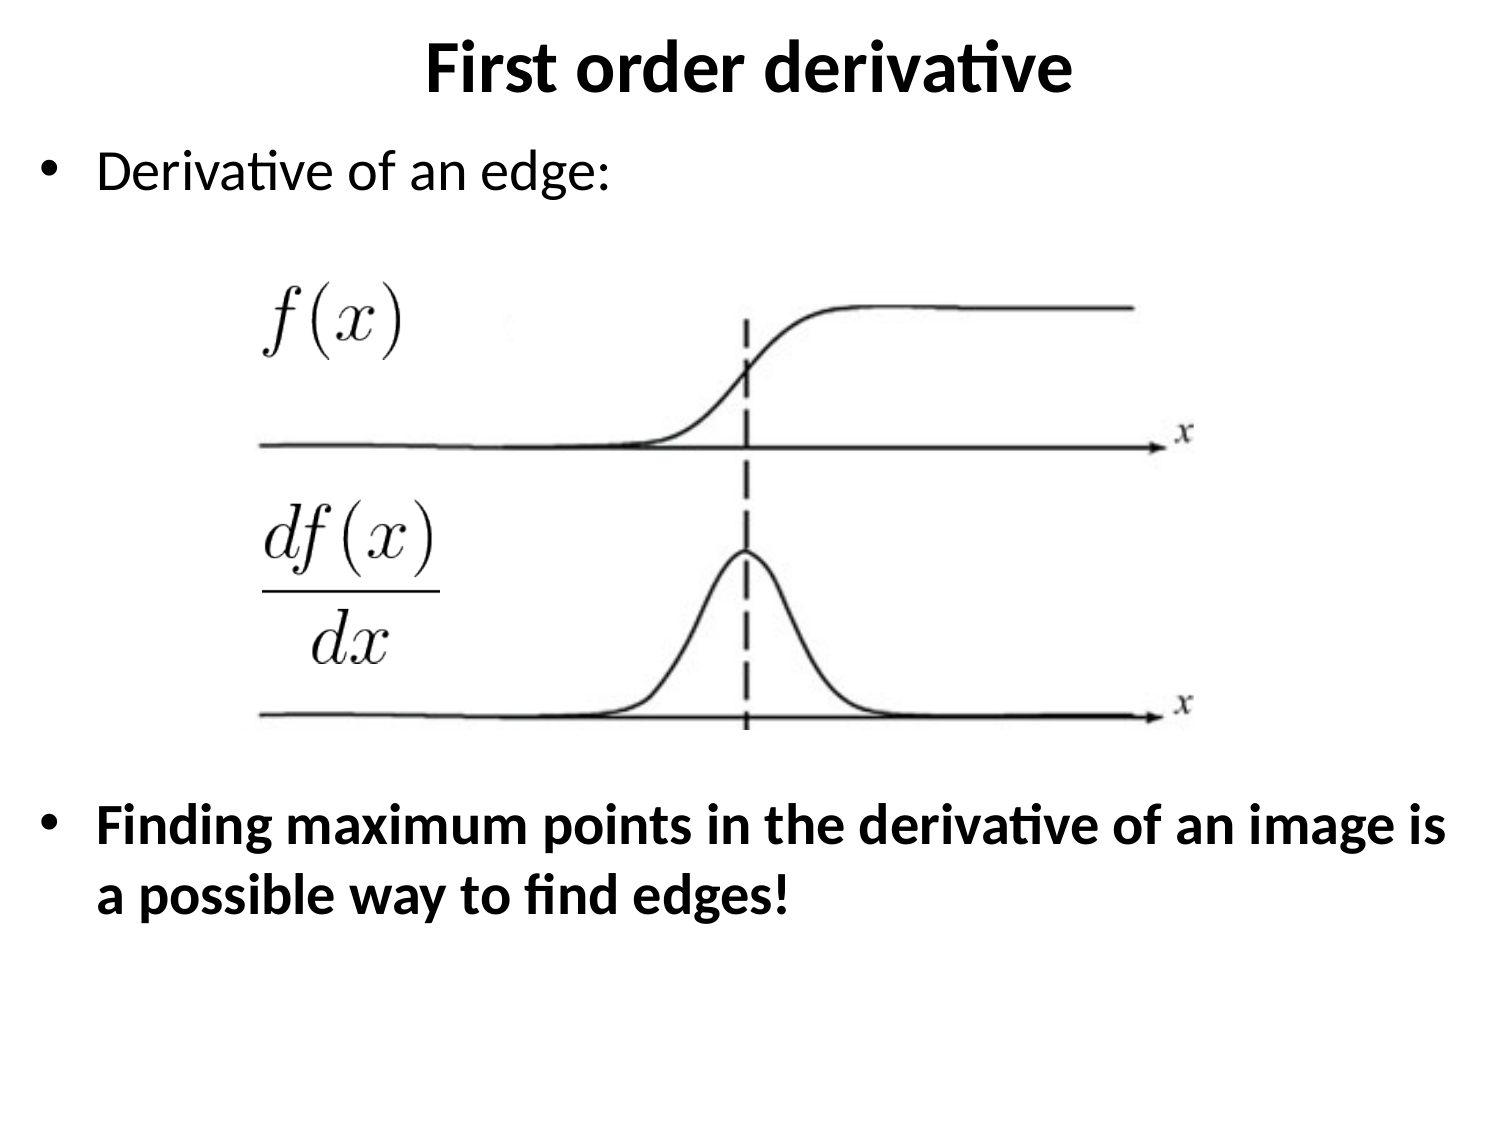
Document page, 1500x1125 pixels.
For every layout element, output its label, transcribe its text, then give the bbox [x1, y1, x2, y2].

list Derivative of an edge: Finding maximum points in the derivative of an image is a possible way to find edges! [24, 125, 1475, 1063]
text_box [237, 280, 1194, 730]
title First order derivative [24, 0, 1475, 125]
